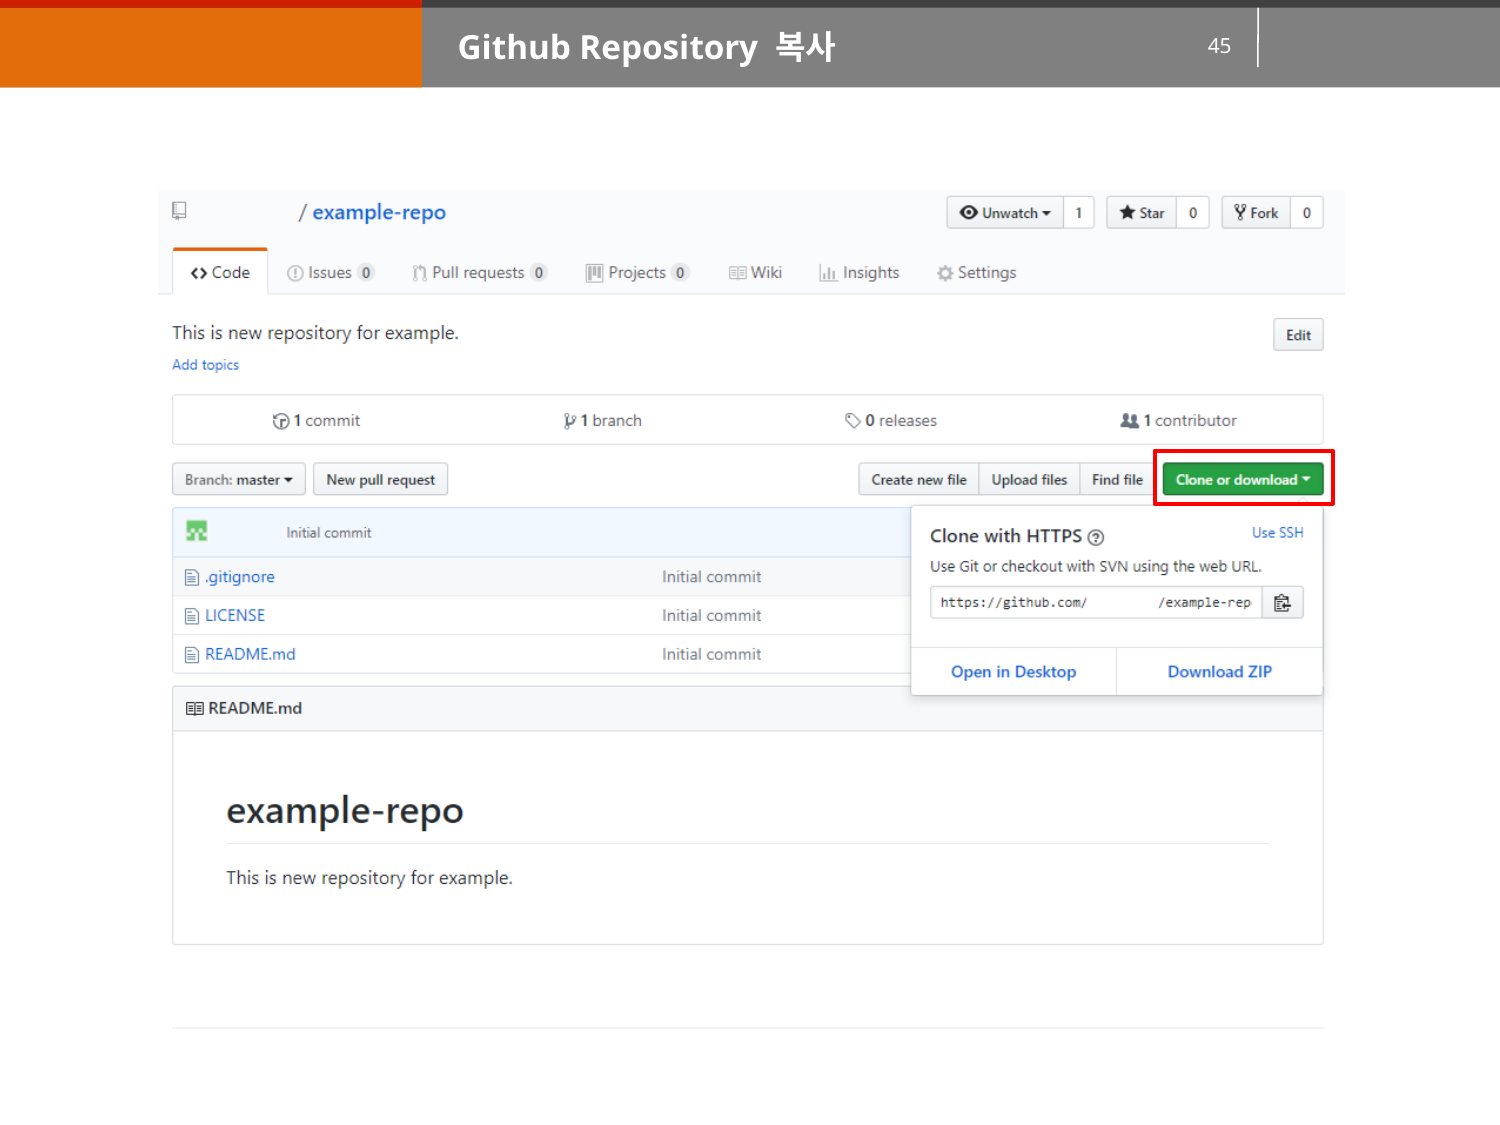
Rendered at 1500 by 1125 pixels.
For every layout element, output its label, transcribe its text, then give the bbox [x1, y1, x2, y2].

list Github Repository 복사 [442, 10, 1199, 81]
picture [158, 189, 1345, 1038]
